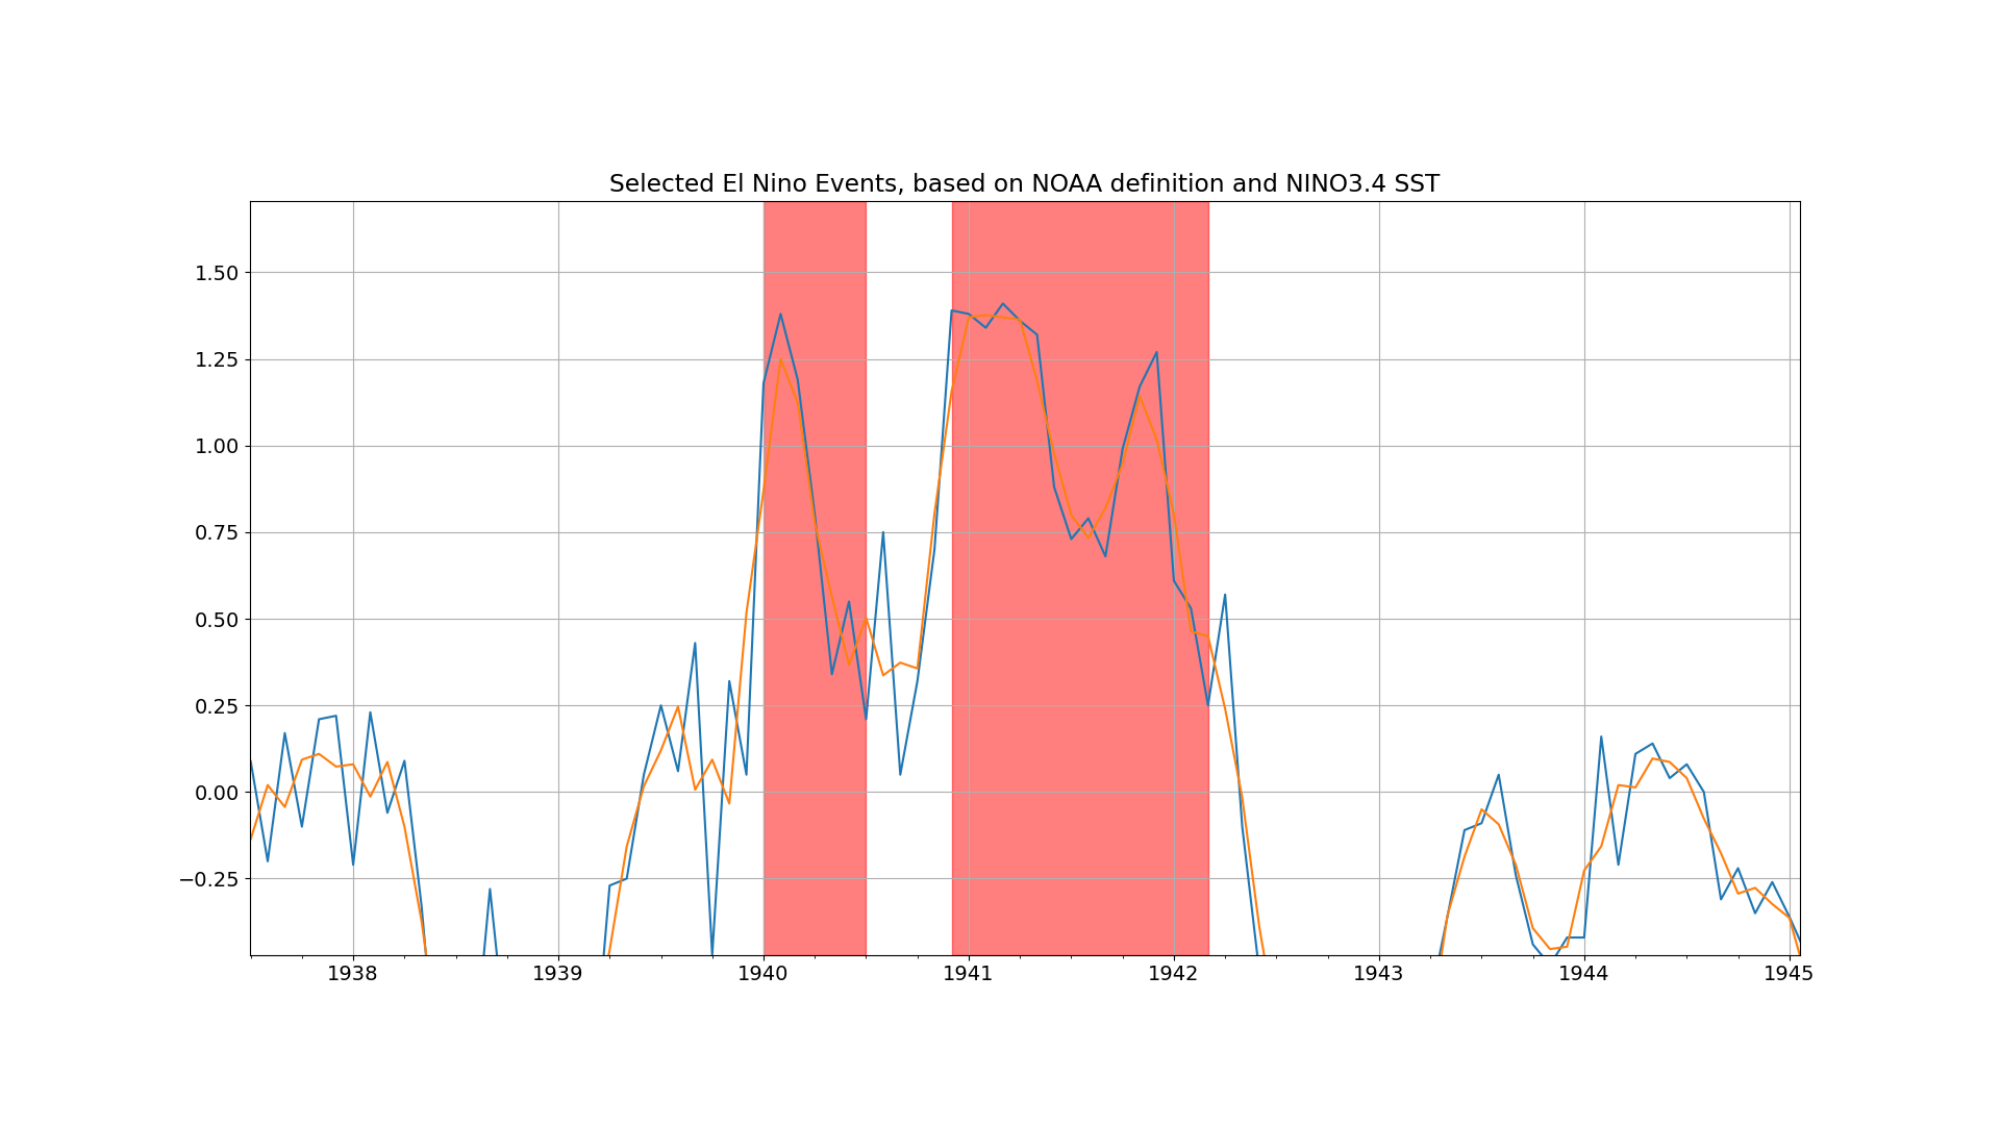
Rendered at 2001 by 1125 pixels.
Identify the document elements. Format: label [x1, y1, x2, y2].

picture [139, 116, 1884, 1044]
